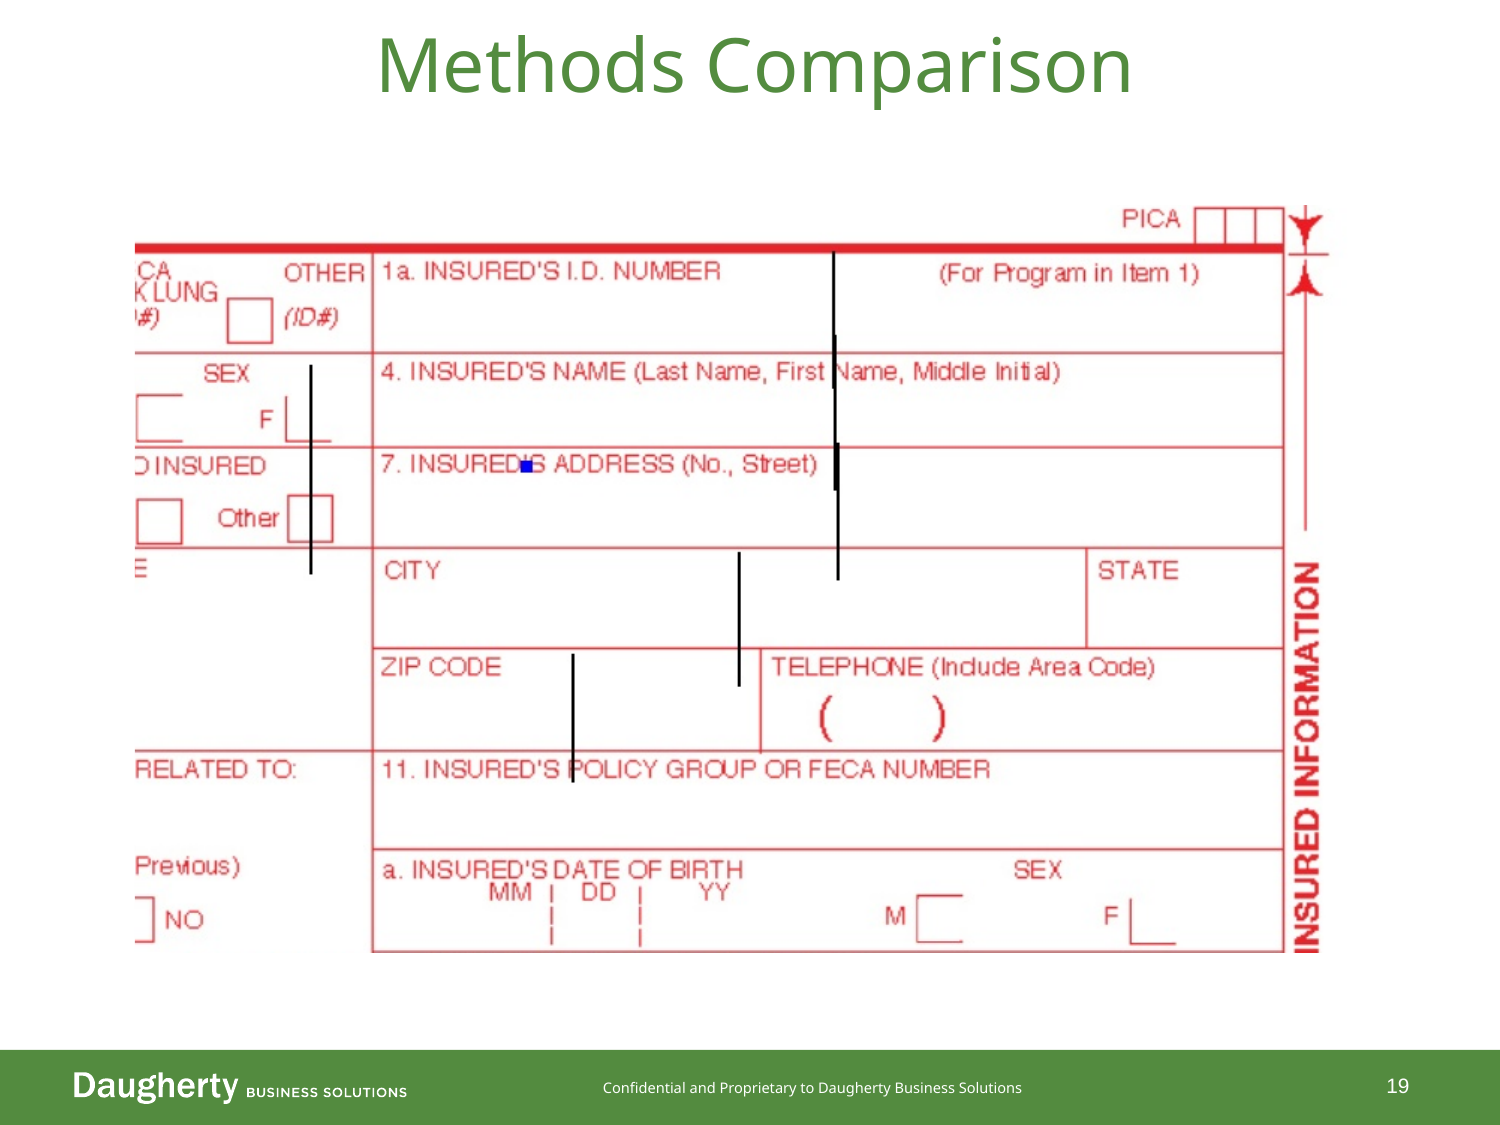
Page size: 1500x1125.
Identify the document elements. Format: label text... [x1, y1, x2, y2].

slide_number 19 [1355, 1055, 1425, 1116]
text_box Methods Comparison [79, 10, 1431, 170]
picture [134, 205, 1376, 953]
